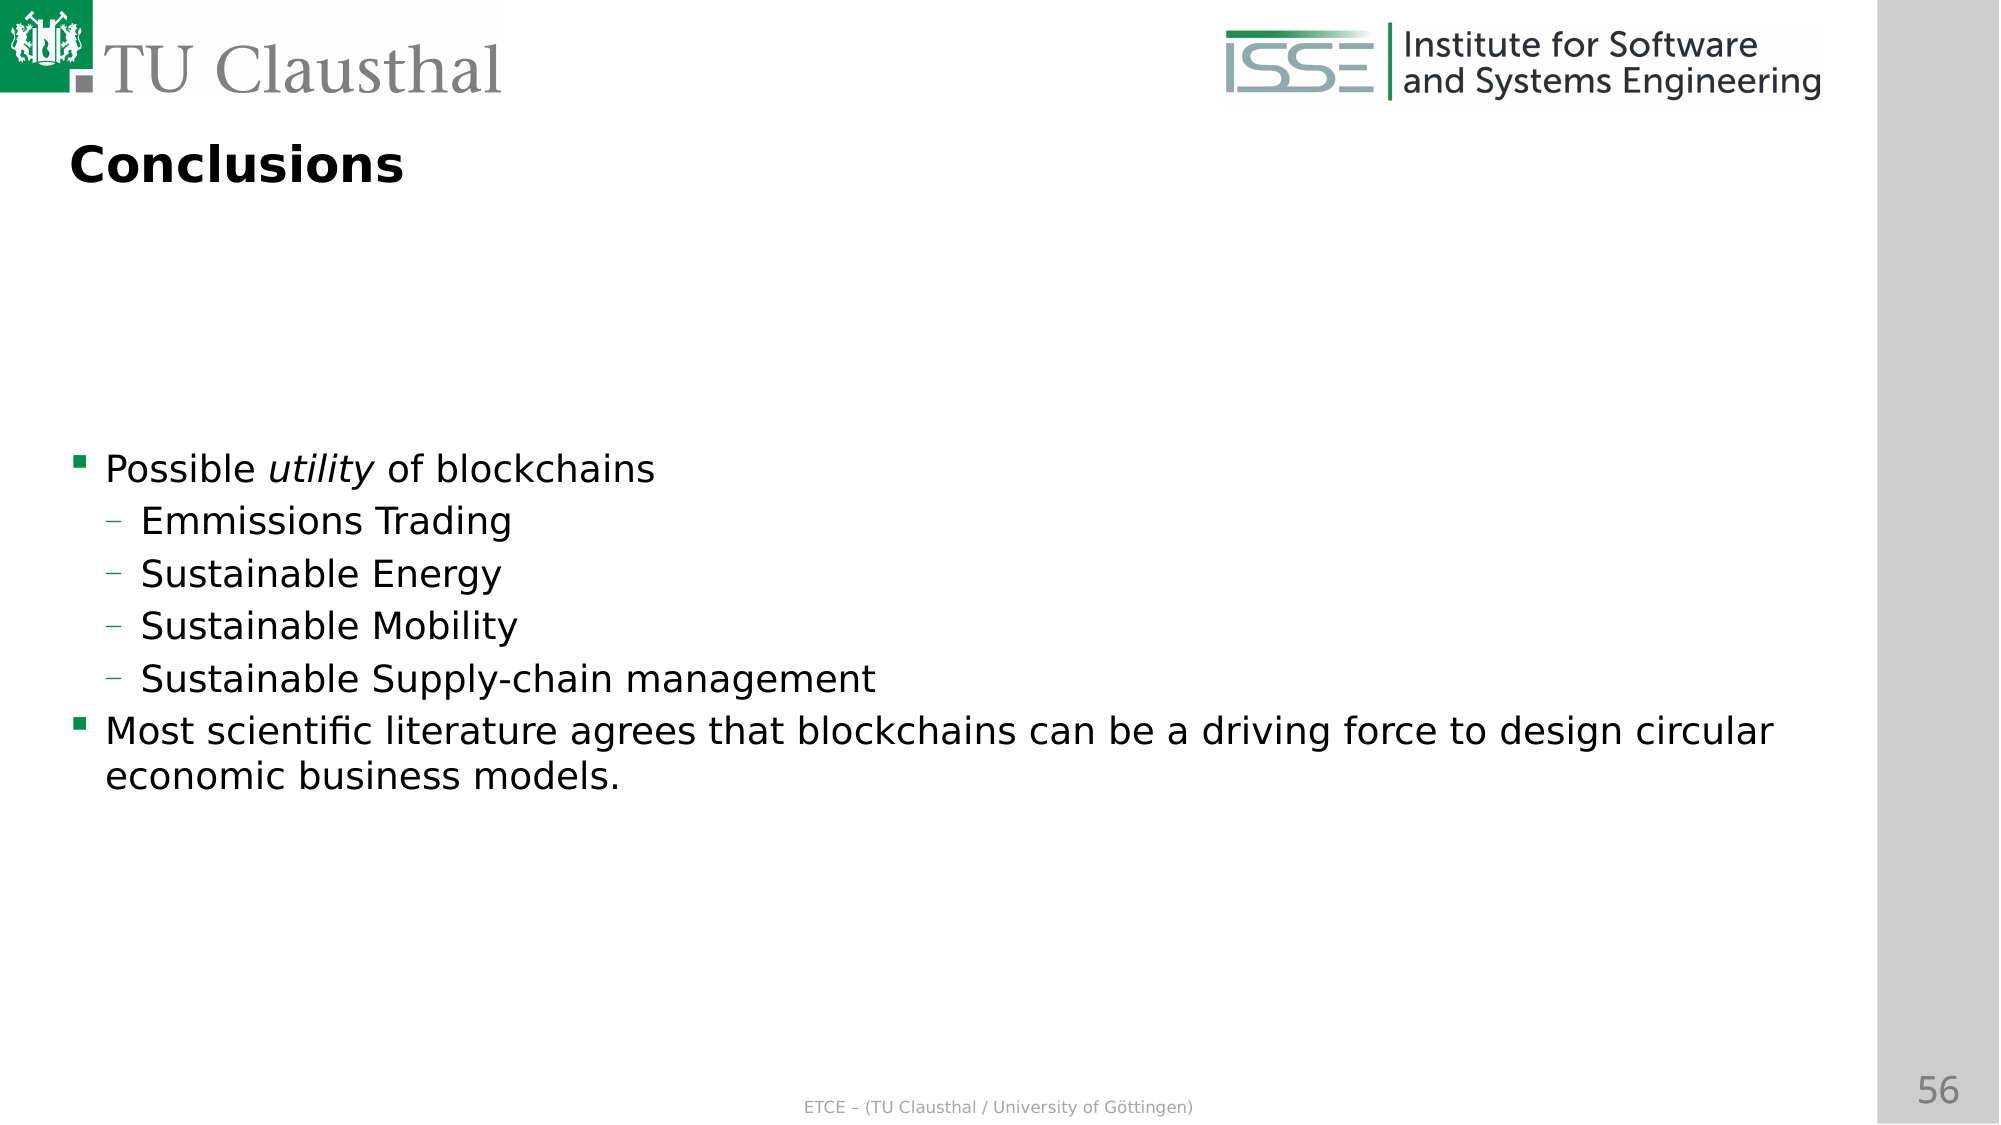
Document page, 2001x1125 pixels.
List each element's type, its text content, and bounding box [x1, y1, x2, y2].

text_box Conclusions [55, 125, 1818, 207]
picture [0, 0, 501, 93]
picture [1218, 22, 1826, 107]
text_box Possible utility of blockchains Emmissions Trading Sustainable Energy Sustainable Mobility Sustainable Supply-chain management Most scientific literature agrees that blockchains can be a driving force to design circular economic business models. [55, 208, 1818, 1034]
